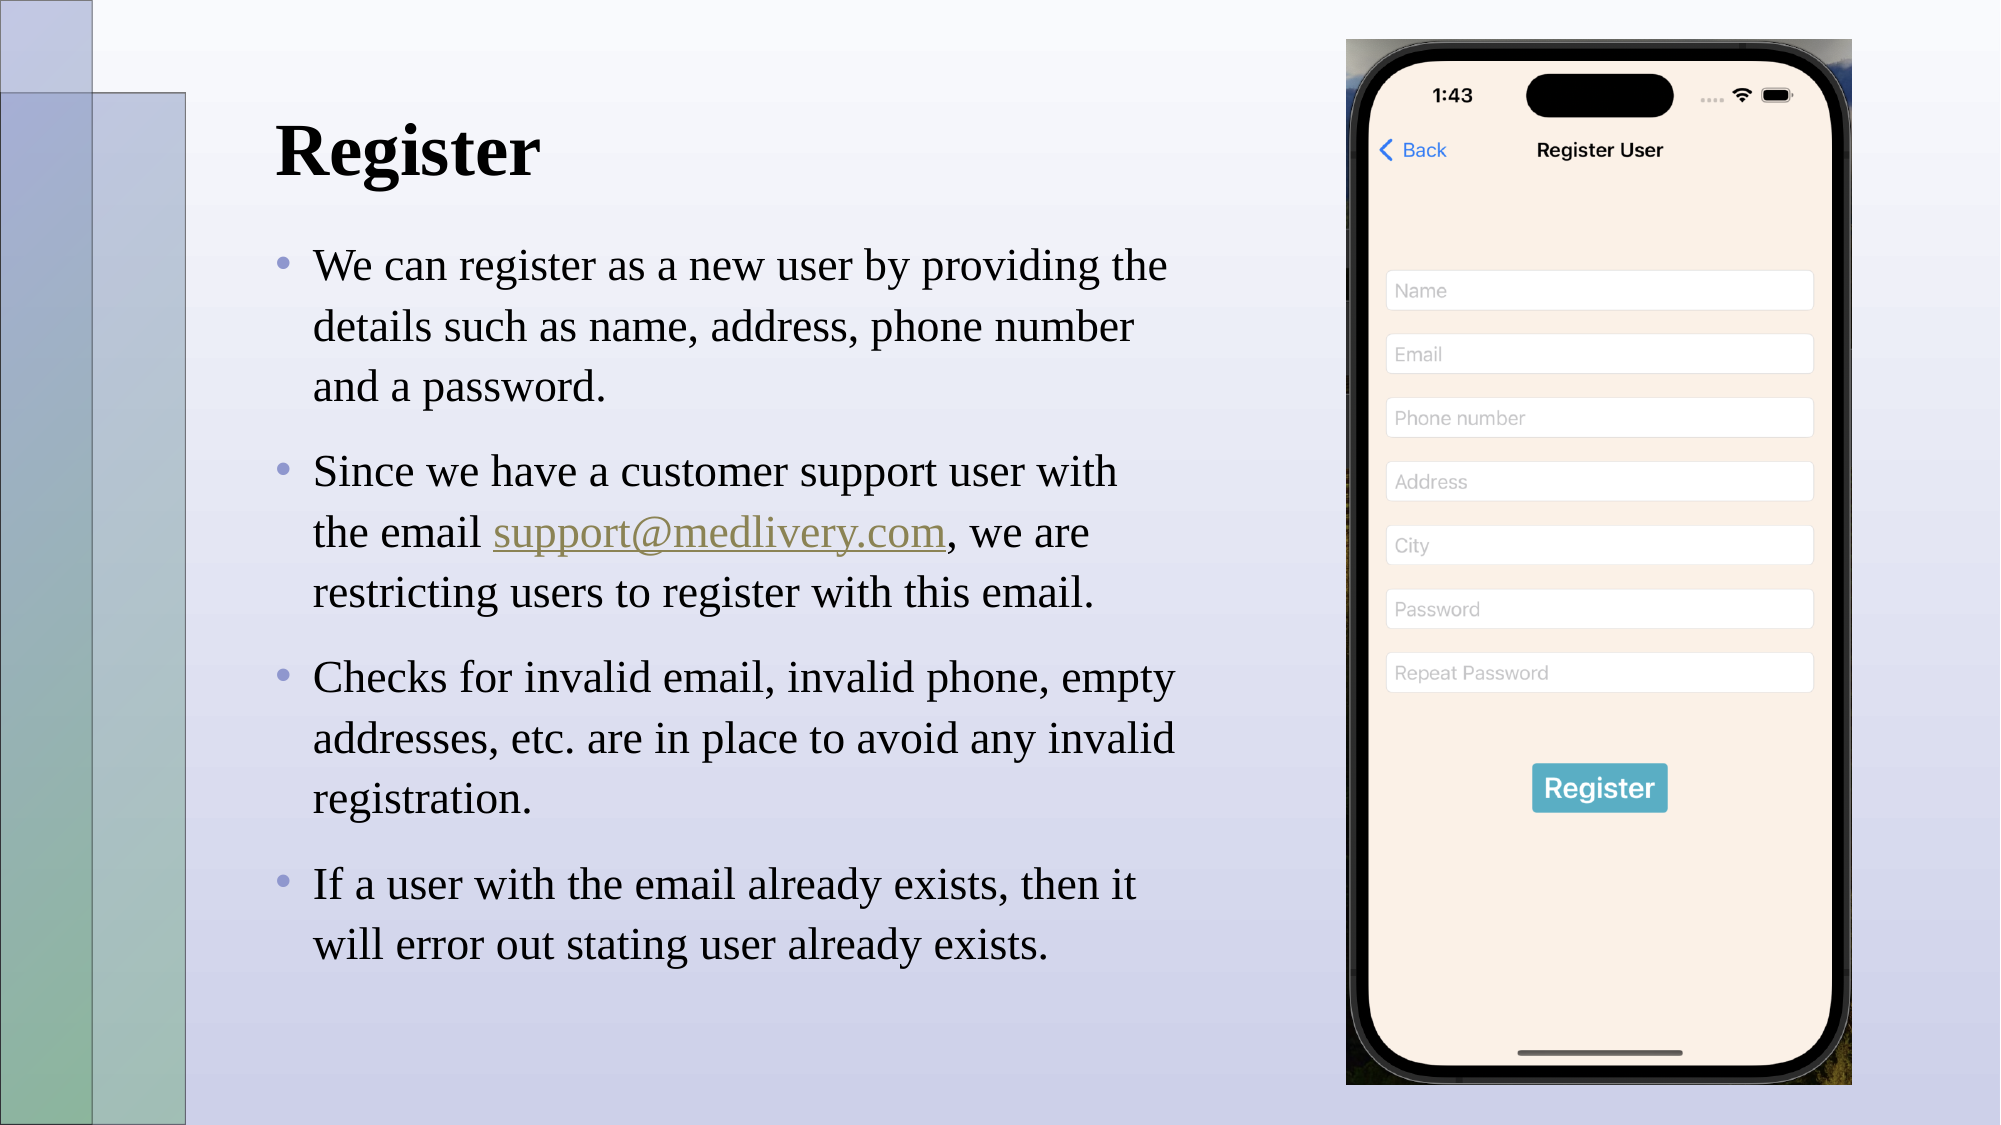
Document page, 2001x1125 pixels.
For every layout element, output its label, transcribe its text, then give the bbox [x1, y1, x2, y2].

text_box [94, 92, 187, 1125]
title Register [260, 92, 1346, 222]
picture [1346, 39, 1852, 1085]
text_box [94, 0, 2000, 1125]
text_box [0, 0, 94, 1125]
list We can register as a new user by providing the details such as name, address, phone number and a password. Since we have a customer support user with the email support@medlivery.com, we are restricting users to register with this email. Checks for invalid email, invalid phone, empty addresses, etc. are in place to avoid any invalid registration. If a user with the email already exists, then it will error out stating user already exists. [260, 221, 1199, 1065]
